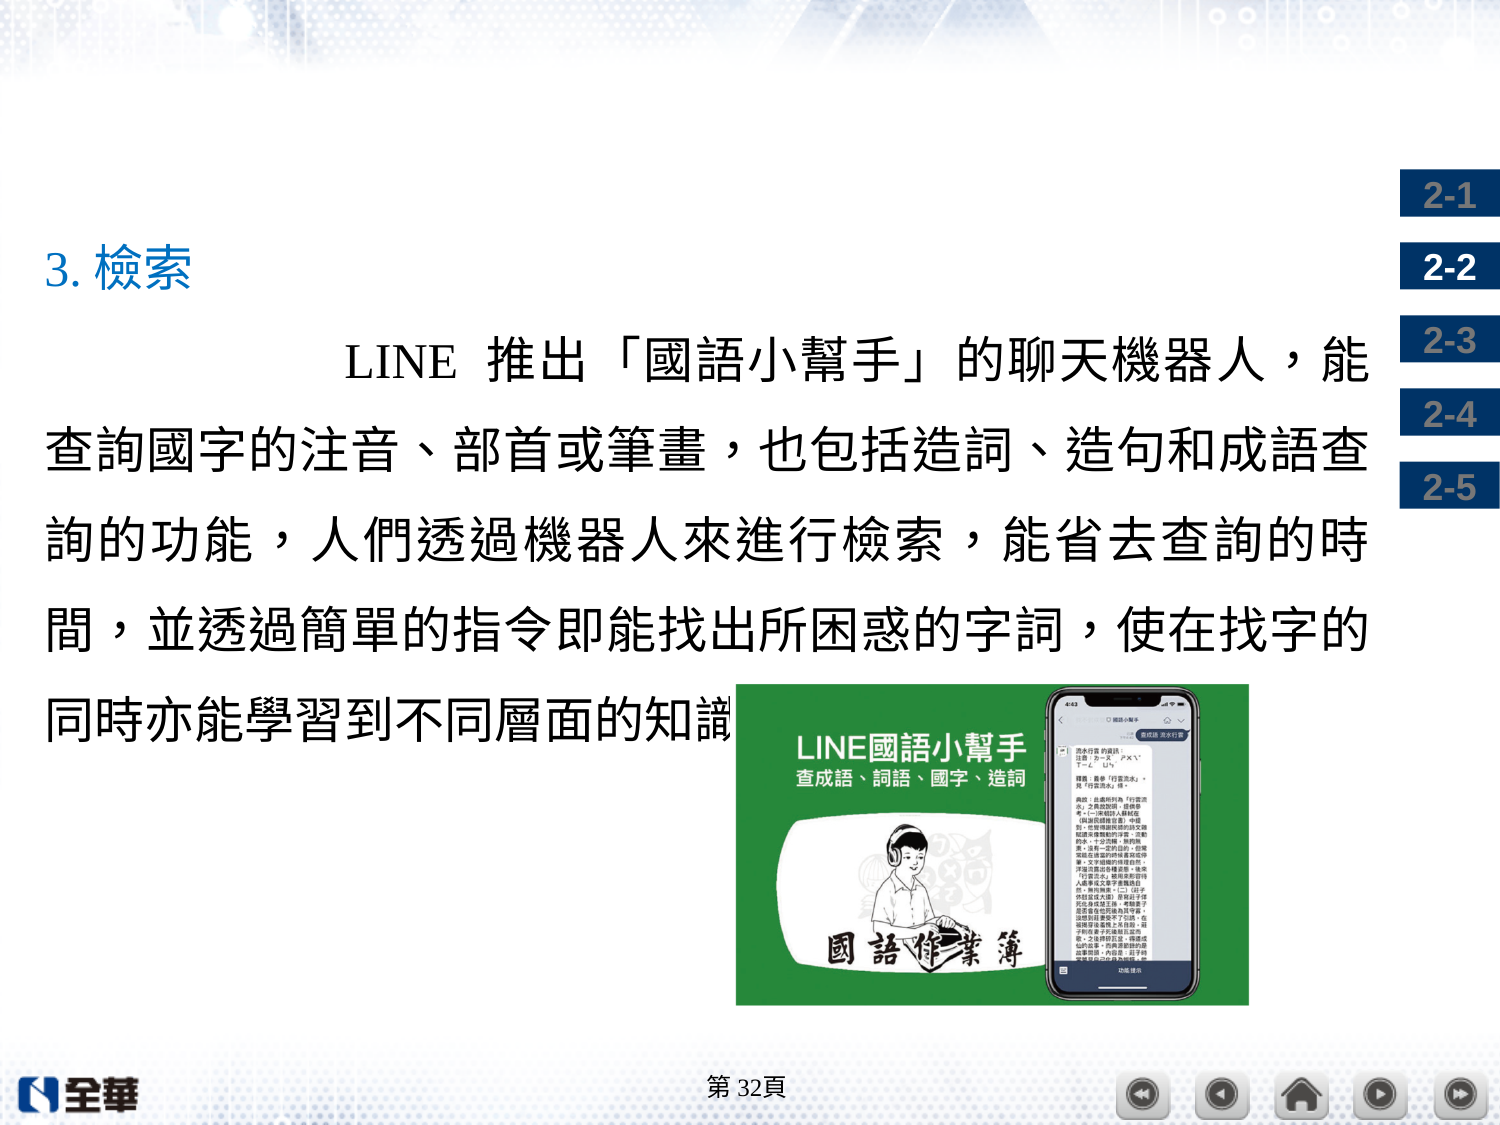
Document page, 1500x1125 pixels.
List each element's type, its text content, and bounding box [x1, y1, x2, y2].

picture [0, 0, 1500, 1125]
list 3.檢索 LINE 推出「國語小幫手」的聊天機器人，能查詢國字的注音、部首或筆畫，也包括造詞、造句和成語查詢的功能，人們透過機器人來進行檢索，能省去查詢的時間，並透過簡單的指令即能找出所困惑的字詞，使在找字的同時亦能學習到不同層面的知識。 [29, 219, 1386, 1048]
